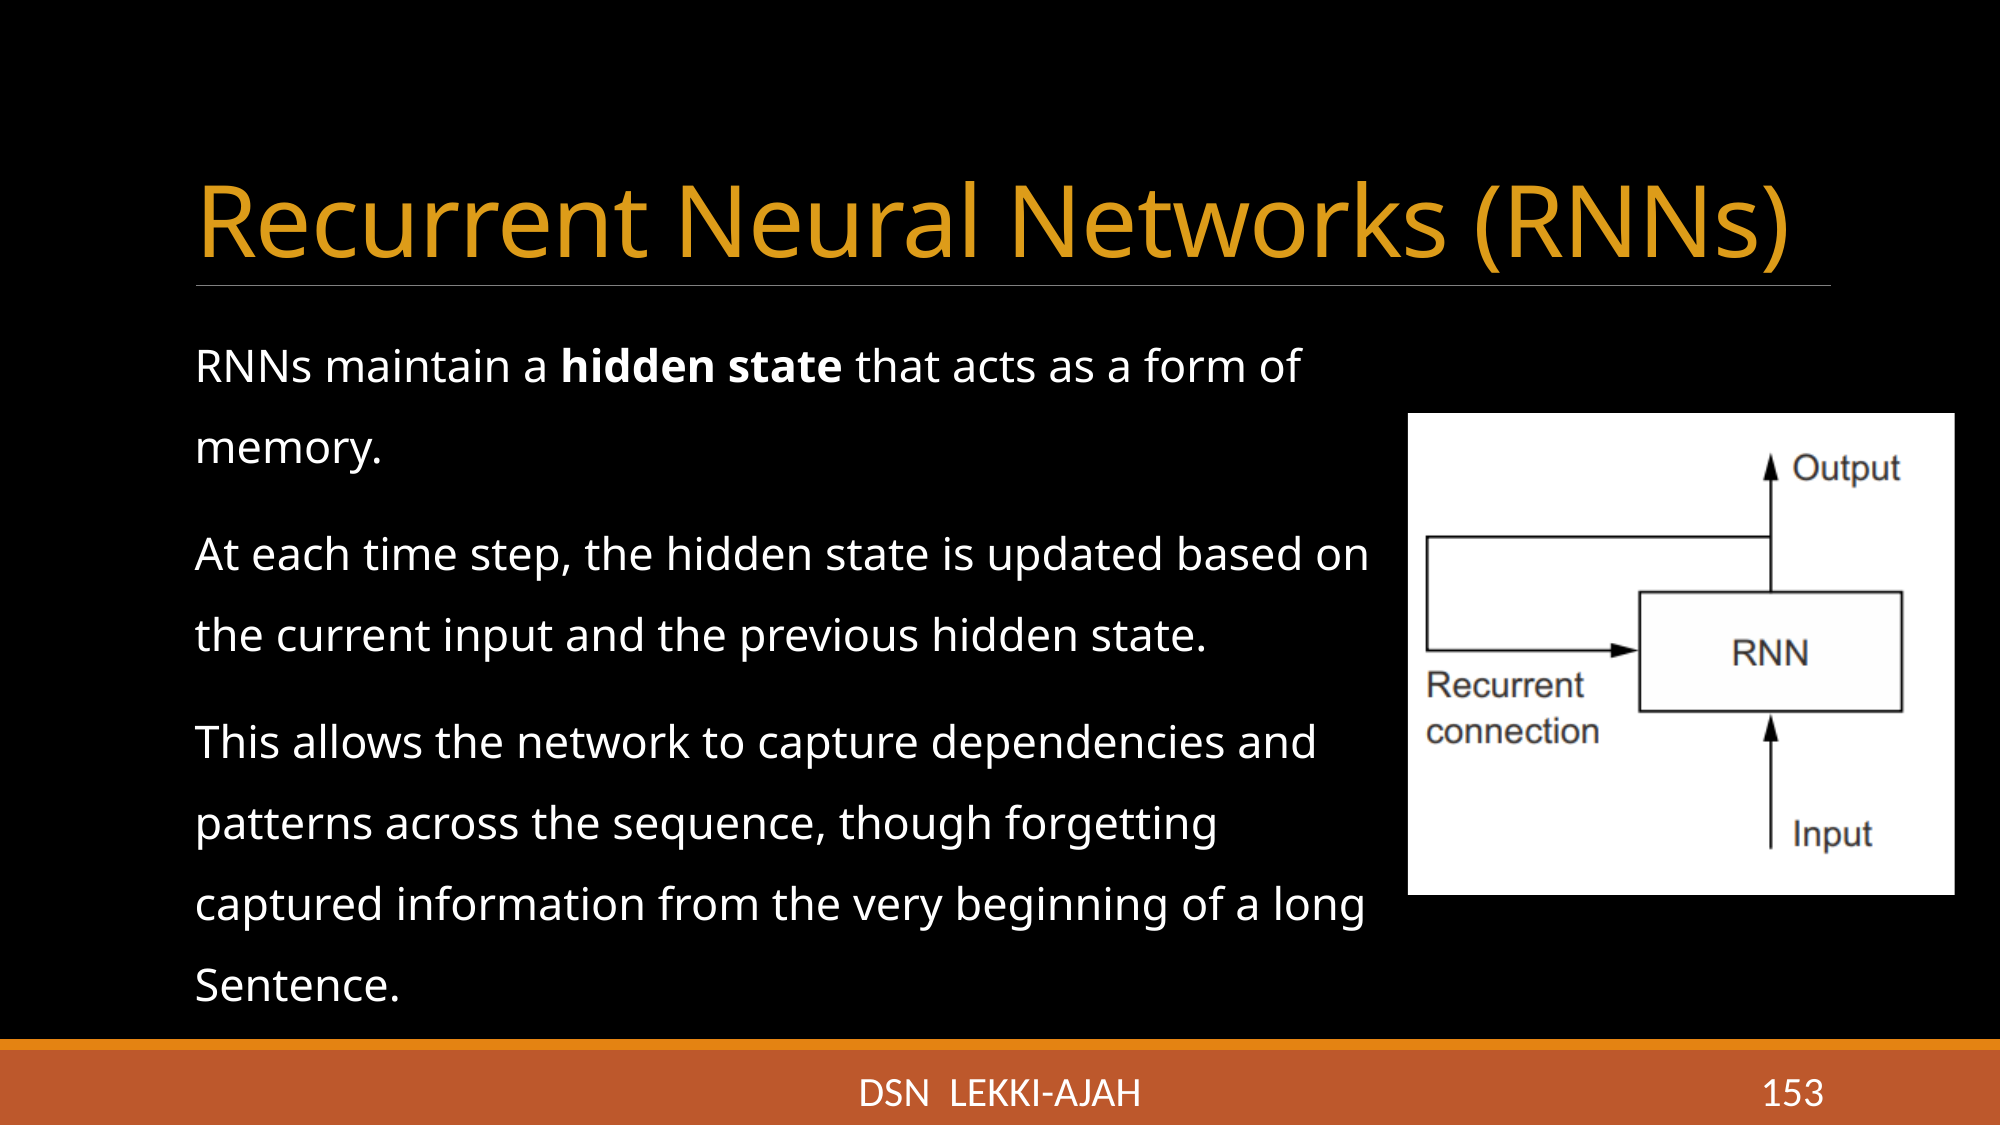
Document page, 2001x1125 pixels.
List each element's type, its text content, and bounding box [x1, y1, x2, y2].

list RNNs maintain a hidden state that acts as a form of memory. At each time step, the hidden state is updated based on the current input and the previous hidden state. This allows the network to capture dependencies and patterns across the sequence, though forgetting captured information from the very beginning of a long Sentence. [180, 302, 1385, 1027]
slide_number 153 [1624, 1059, 1840, 1120]
footer DSN LEKKI-AJAH [604, 1059, 1396, 1120]
picture [1407, 412, 1956, 895]
title Recurrent Neural Networks (RNNs) [180, 47, 1830, 285]
